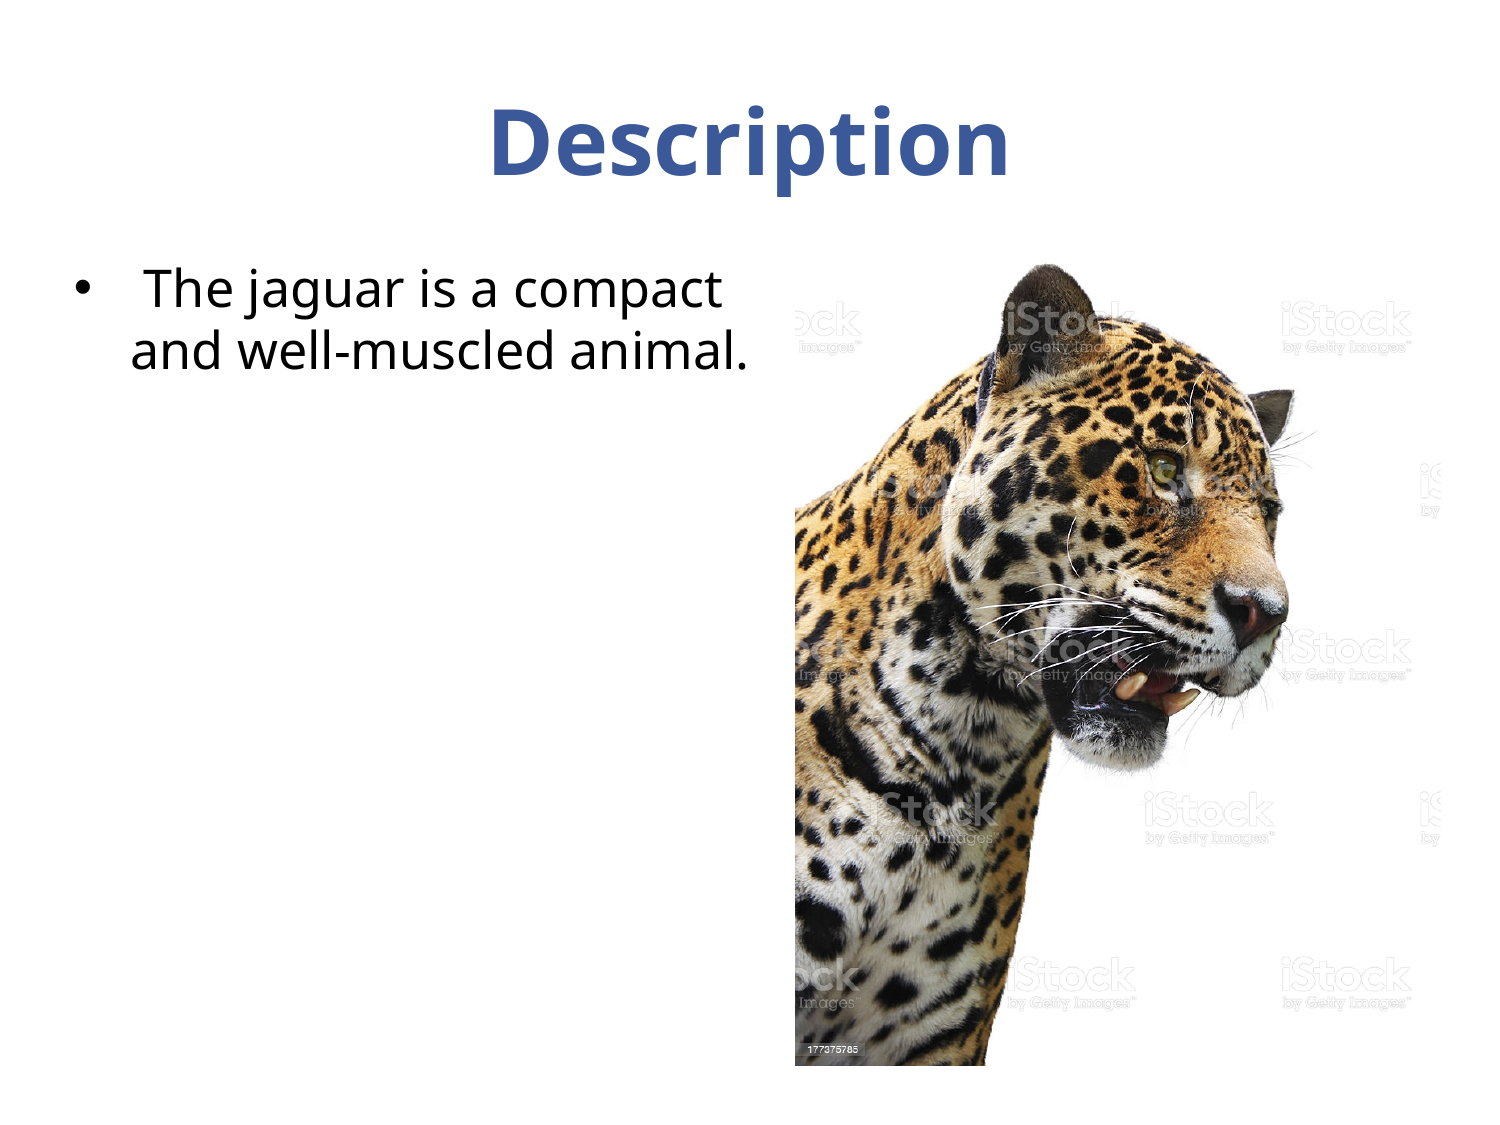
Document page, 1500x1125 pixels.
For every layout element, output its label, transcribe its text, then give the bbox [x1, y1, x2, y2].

picture [794, 238, 1442, 1067]
list The jaguar is a compact and well-muscled animal. [59, 248, 768, 1066]
title Description [75, 45, 1425, 233]
